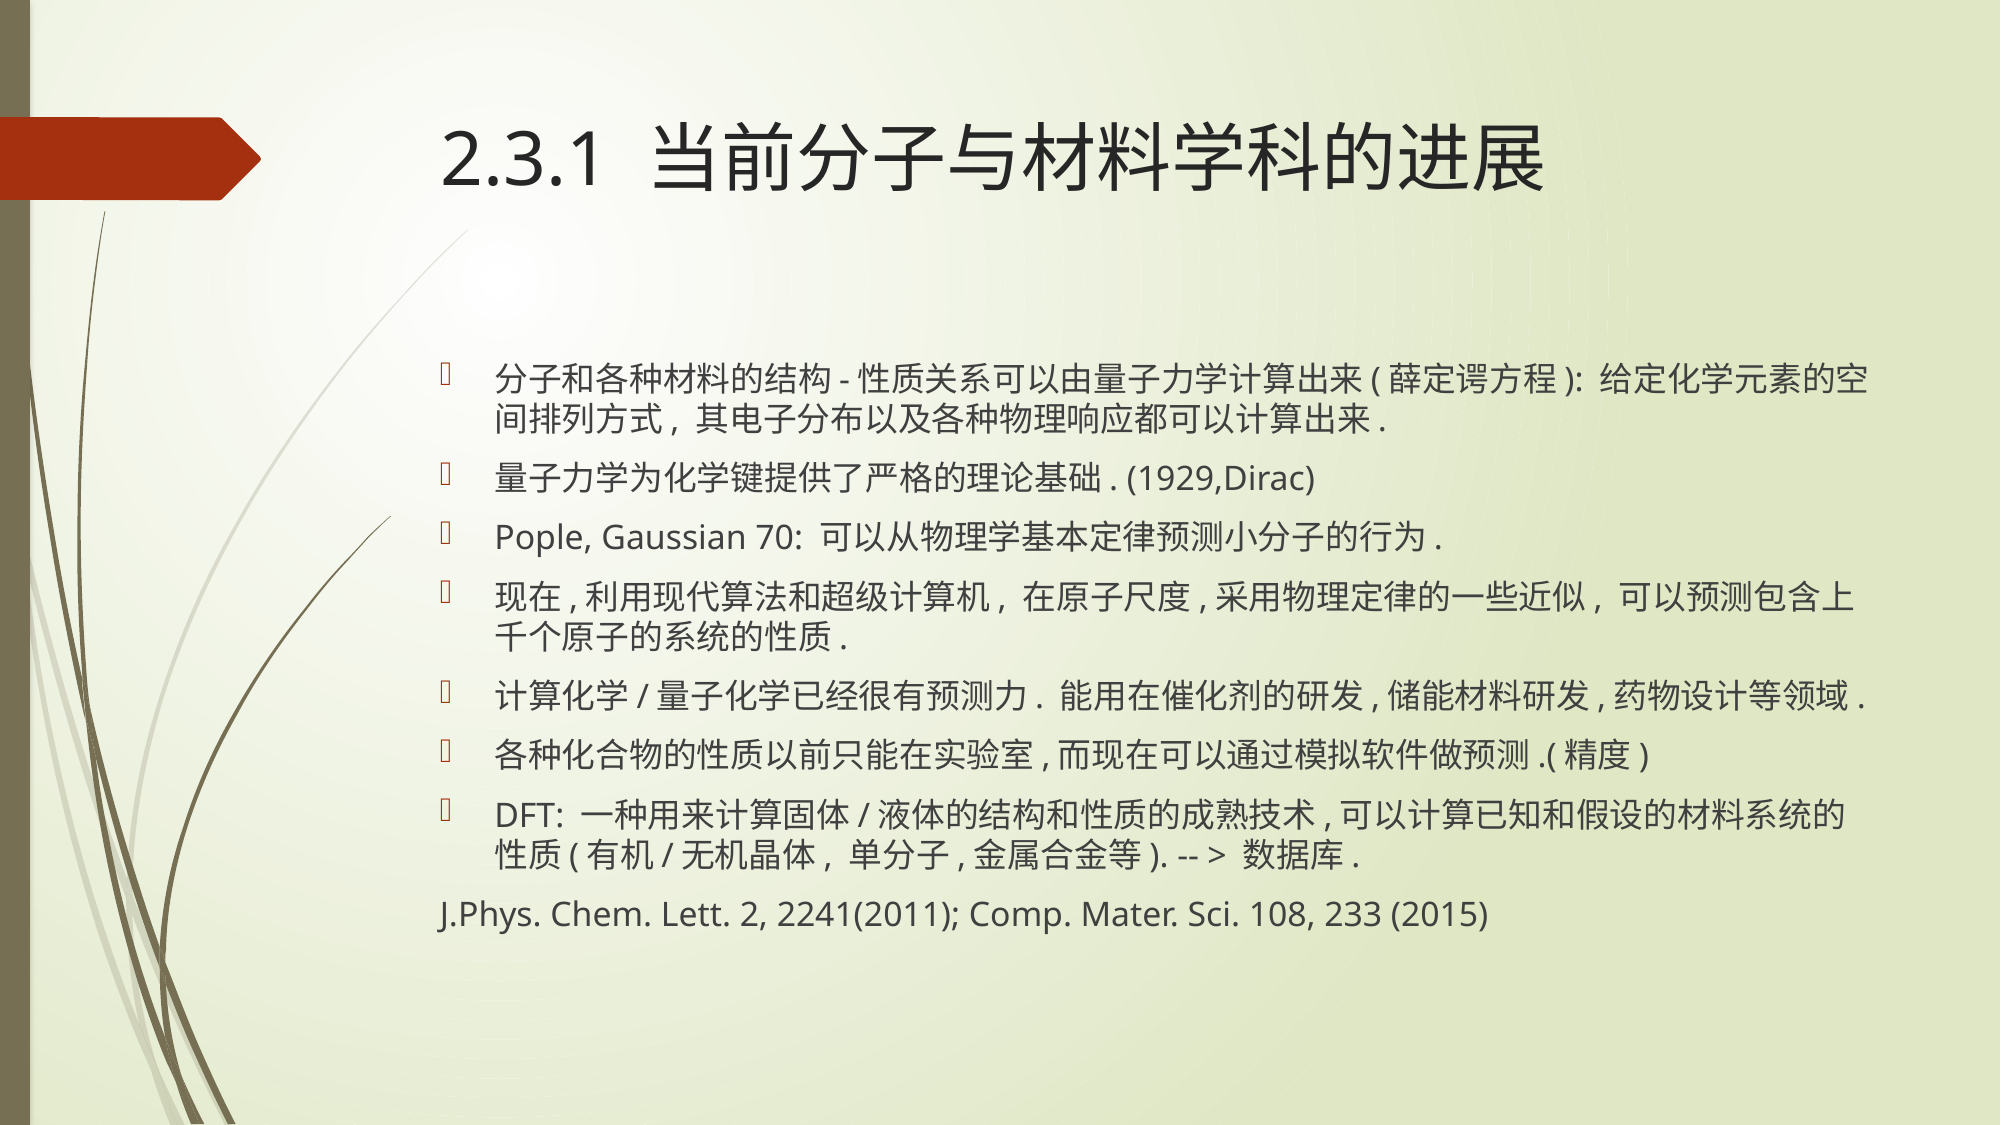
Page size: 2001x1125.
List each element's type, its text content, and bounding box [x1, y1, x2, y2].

list 分子和各种材料的结构-性质关系可以由量子力学计算出来(薛定谔方程): 给定化学元素的空间排列方式, 其电子分布以及各种物理响应都可以计算出来. 量子力学为化学键提供了严格的理论基础. (1929,Dirac) Pople, Gaussian 70: 可以从物理学基本定律预测小分子的行为. 现在,利用现代算法和超级计算机, 在原子尺度,采用物理定律的一些近似, 可以预测包含上千个原子的系统的性质. 计算化学/量子化学已经很有预测力. 能用在催化剂的研发,储能材料研发,药物设计等领域. 各种化合物的性质以前只能在实验室,而现在可以通过模拟软件做预测.(精度) DFT: 一种用来计算固体/液体的结构和性质的成熟技术,可以计算已知和假设的材料系统的性质(有机/无机晶体, 单分子,金属合金等). -- > 数据库. J.Phys. Chem. Lett. 2, 2241(2011); Comp. Mater. Sci. 108, 233 (2015) [424, 350, 1888, 970]
title 2.3.1 当前分子与材料学科的进展 [425, 102, 1888, 313]
